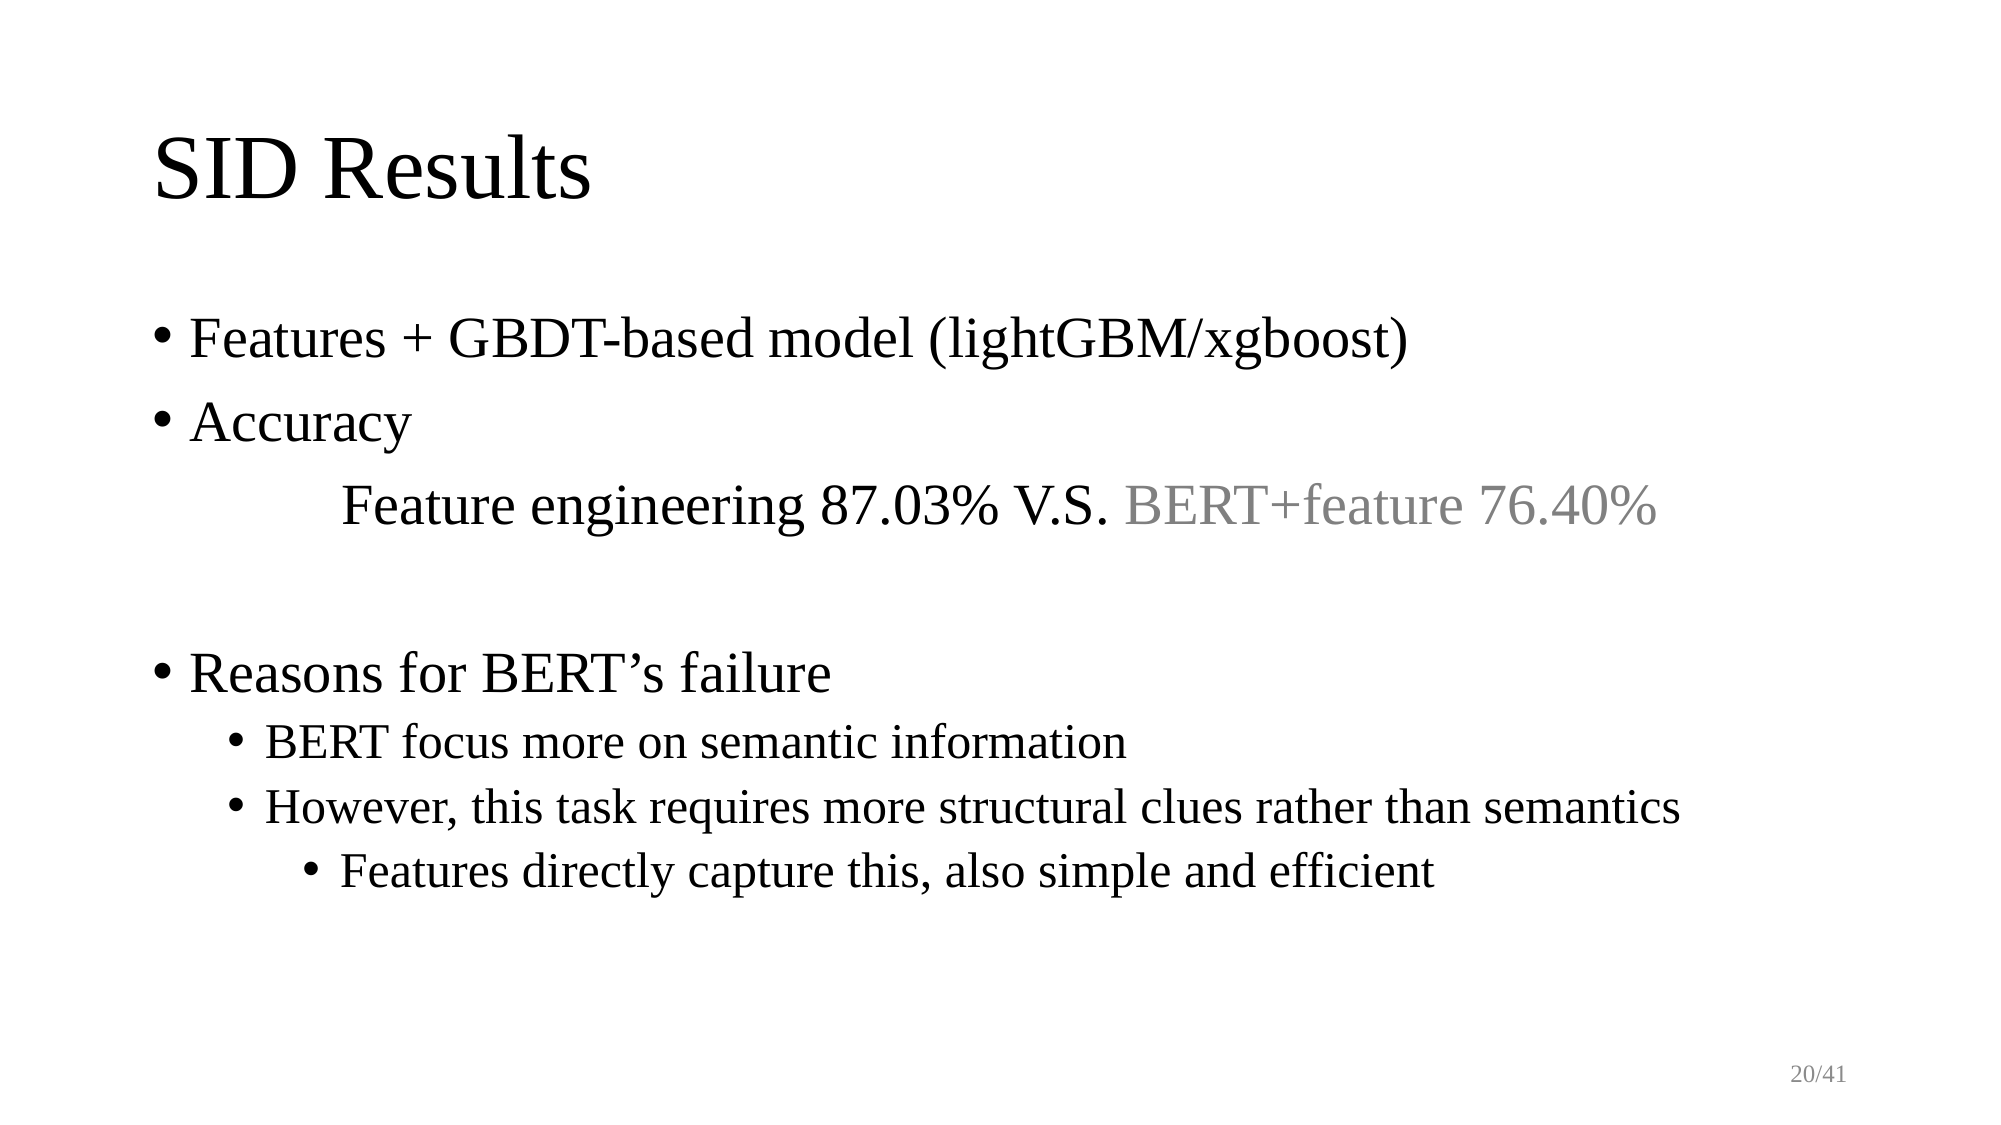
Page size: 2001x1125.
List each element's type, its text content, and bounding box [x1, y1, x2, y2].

title SID Results [137, 59, 1863, 278]
list Features + GBDT-based model (lightGBM/xgboost) Accuracy Feature engineering 87.03% V.S. BERT+feature 76.40% Reasons for BERT’s failure BERT focus more on semantic information However, this task requires more structural clues rather than semantics Features directly capture this, also simple and efficient [137, 299, 1863, 1014]
slide_number 20/41 [1412, 1042, 1863, 1103]
